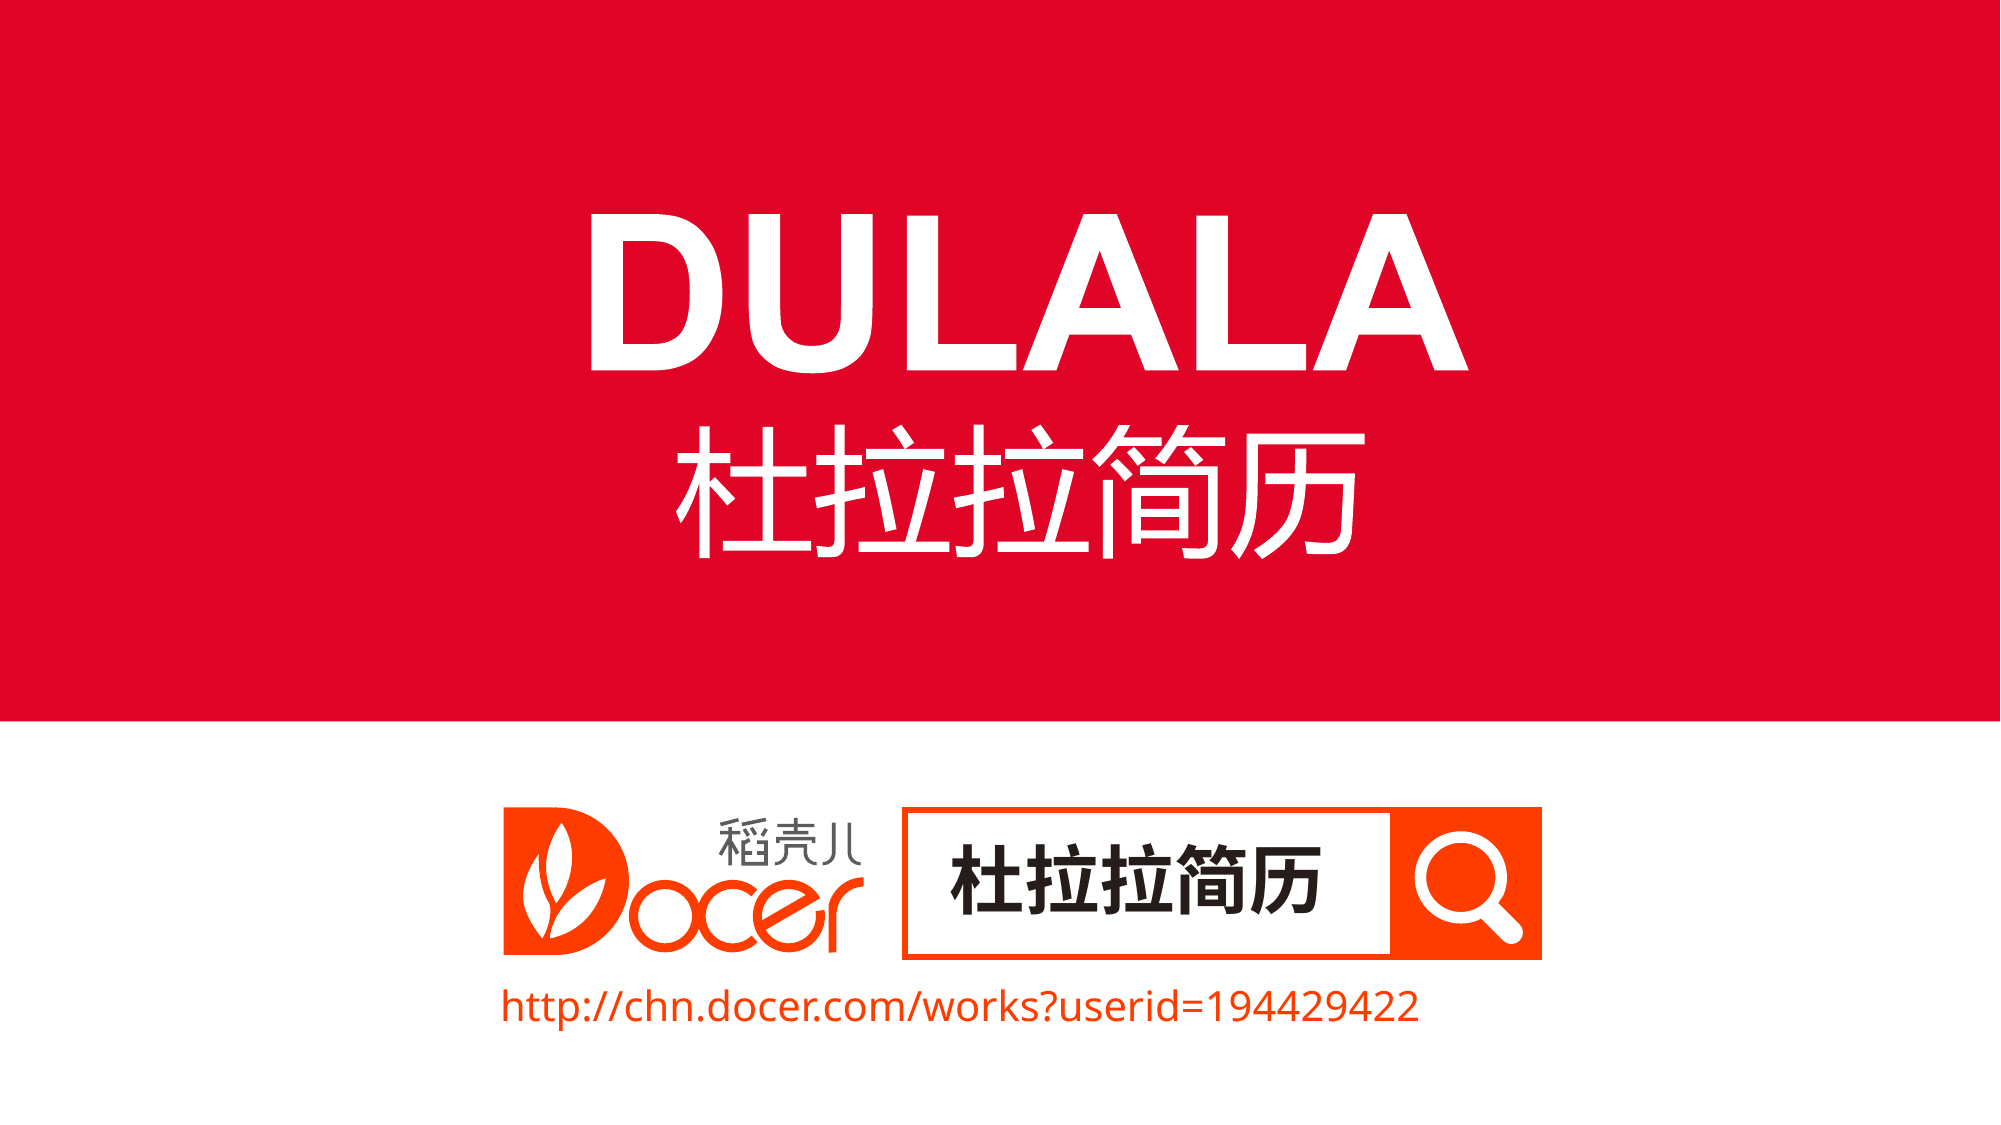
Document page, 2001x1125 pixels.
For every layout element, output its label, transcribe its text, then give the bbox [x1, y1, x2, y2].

text_box [1394, 809, 1540, 958]
text_box 杜拉拉简历 [900, 825, 1374, 931]
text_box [503, 807, 864, 958]
text_box [0, 721, 2000, 1125]
text_box [1414, 831, 1523, 945]
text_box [591, 213, 1469, 560]
text_box http://chn.docer.com/works?userid=194429422 [485, 972, 1557, 1037]
text_box [904, 809, 1394, 958]
